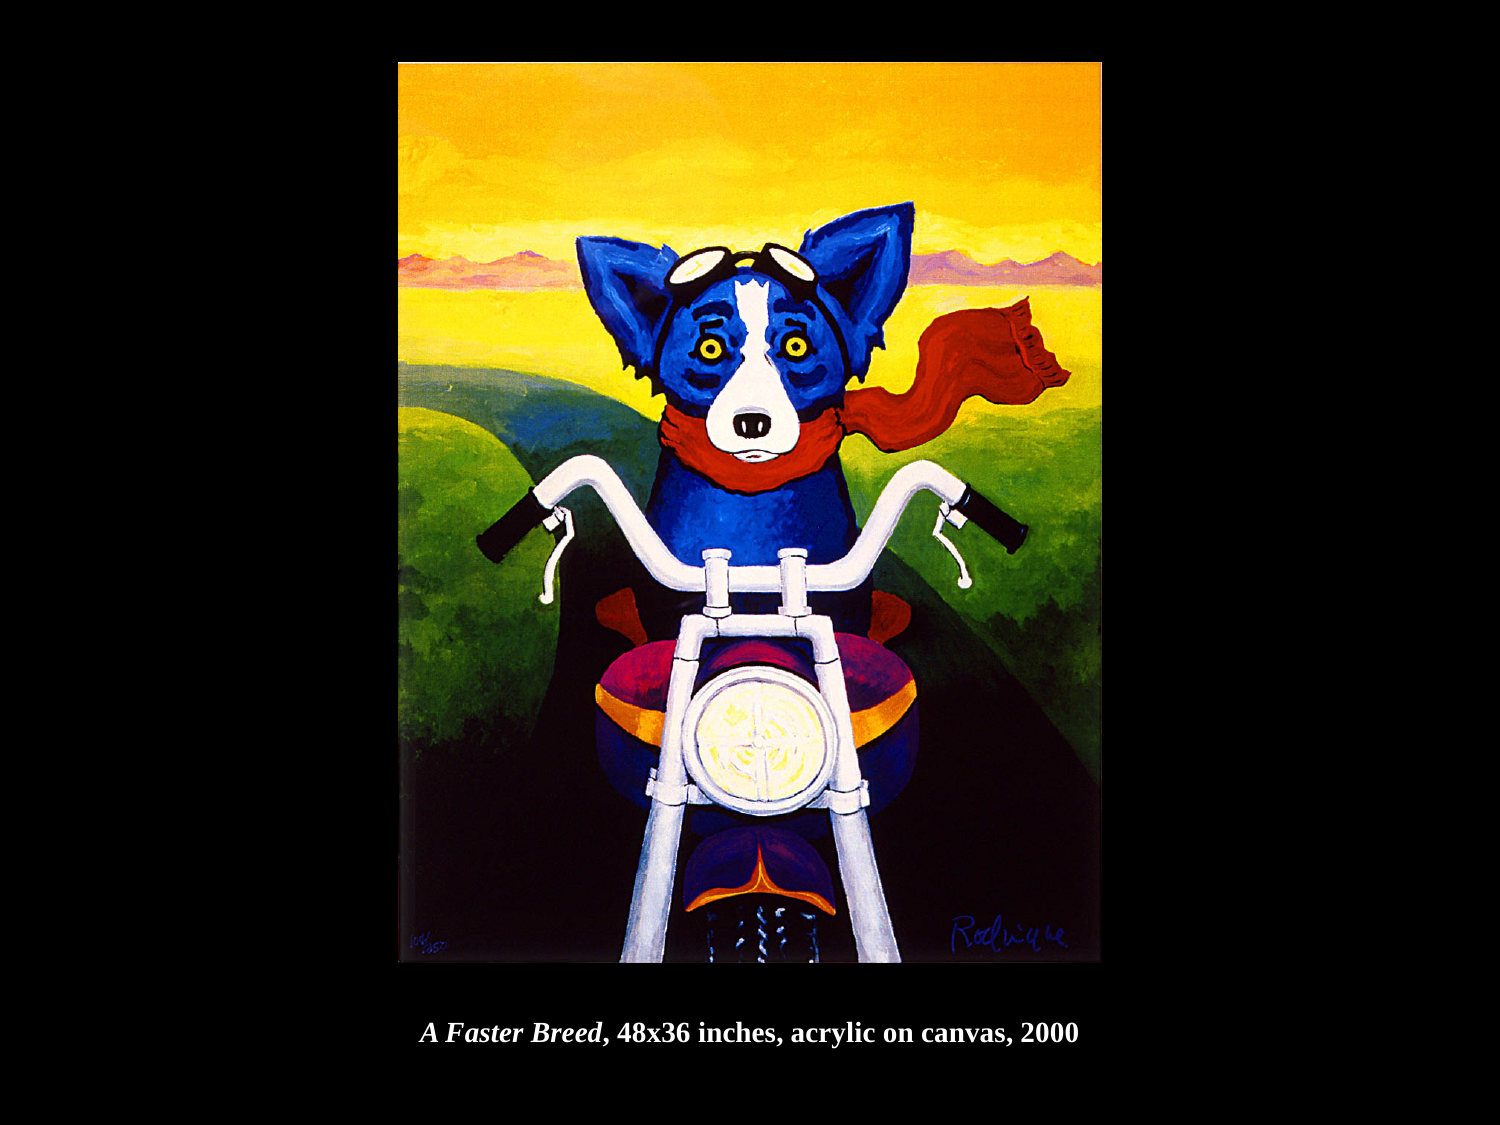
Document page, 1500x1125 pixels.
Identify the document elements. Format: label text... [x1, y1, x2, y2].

picture [149, 62, 1351, 963]
title A Faster Breed, 48x36 inches, acrylic on canvas, 2000 [300, 972, 1200, 1056]
